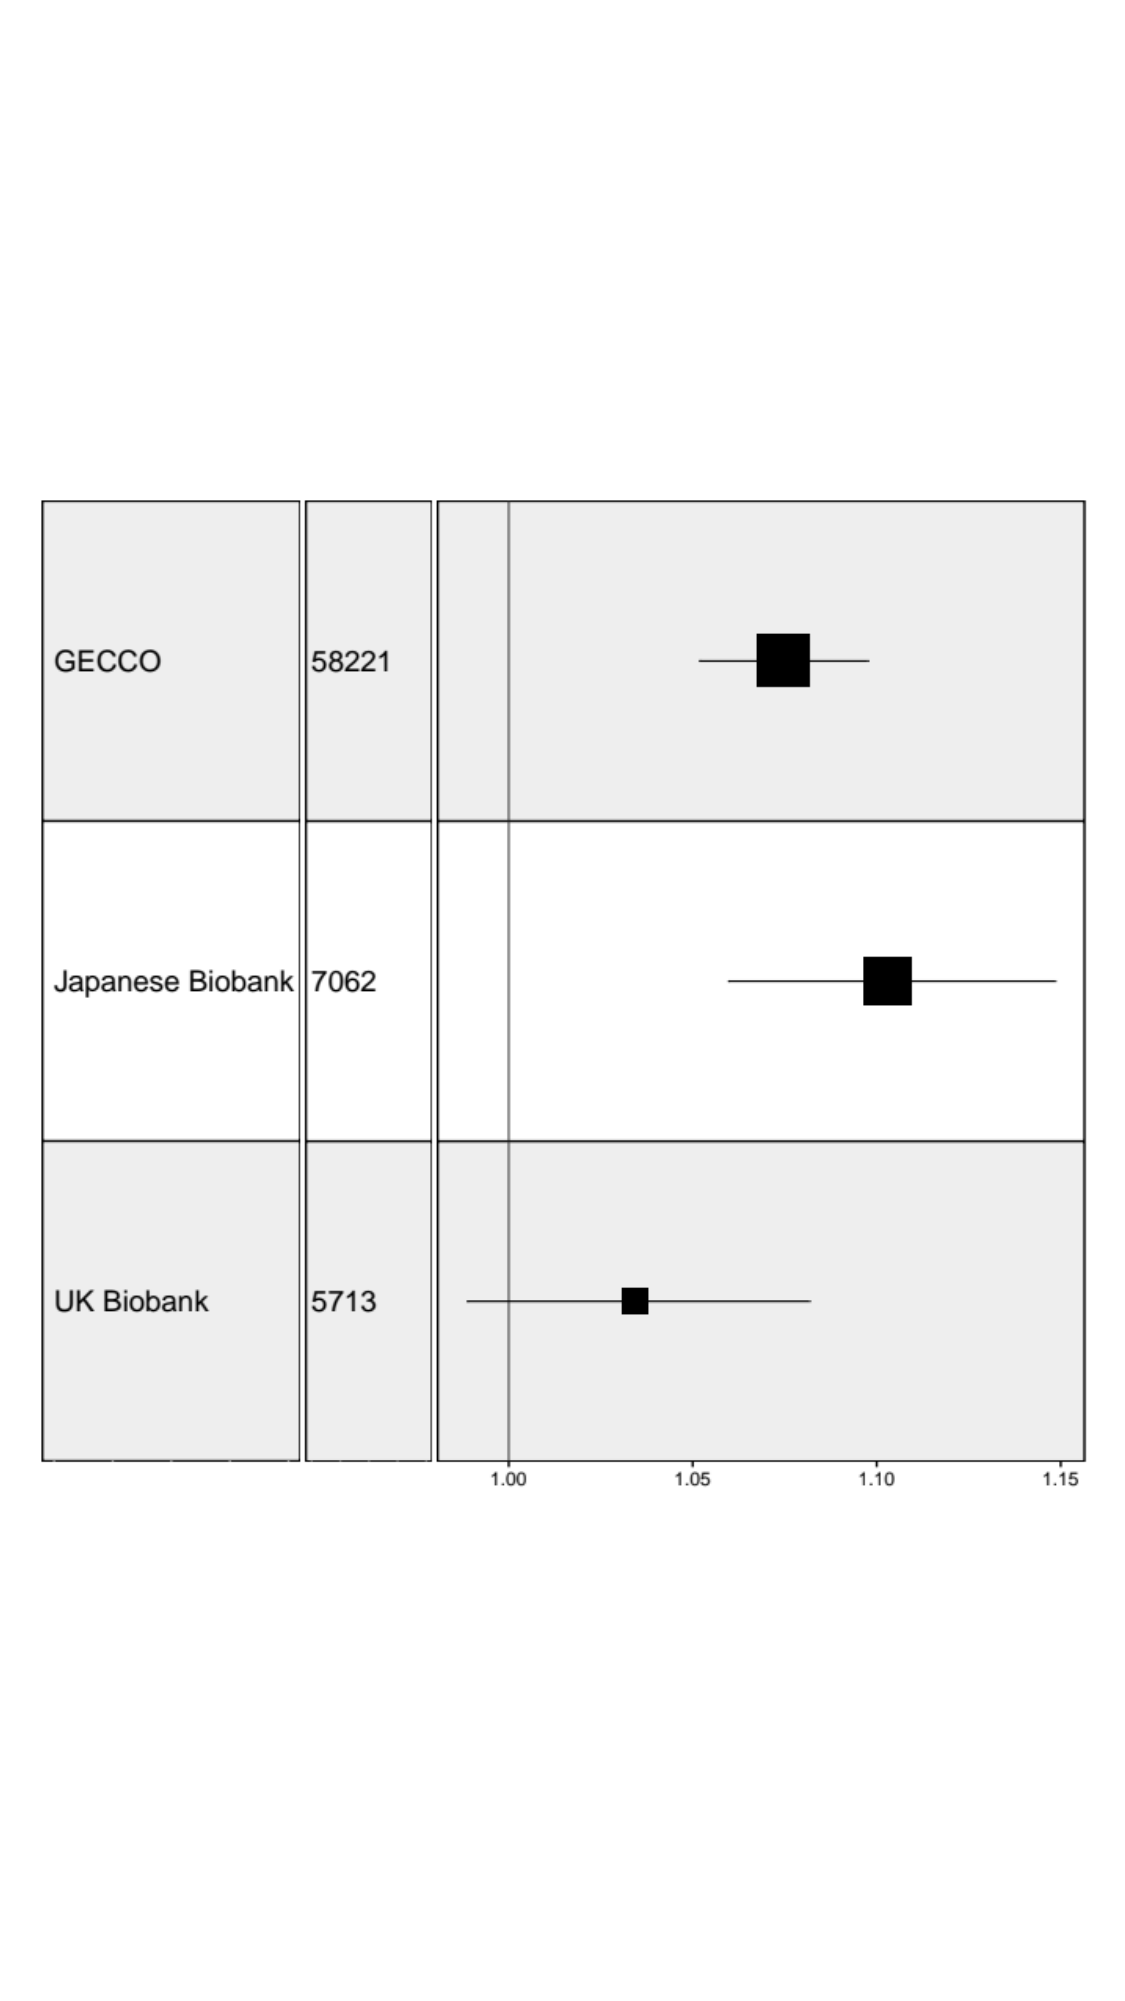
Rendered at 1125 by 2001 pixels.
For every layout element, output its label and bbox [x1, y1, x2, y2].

picture [37, 474, 1088, 1525]
